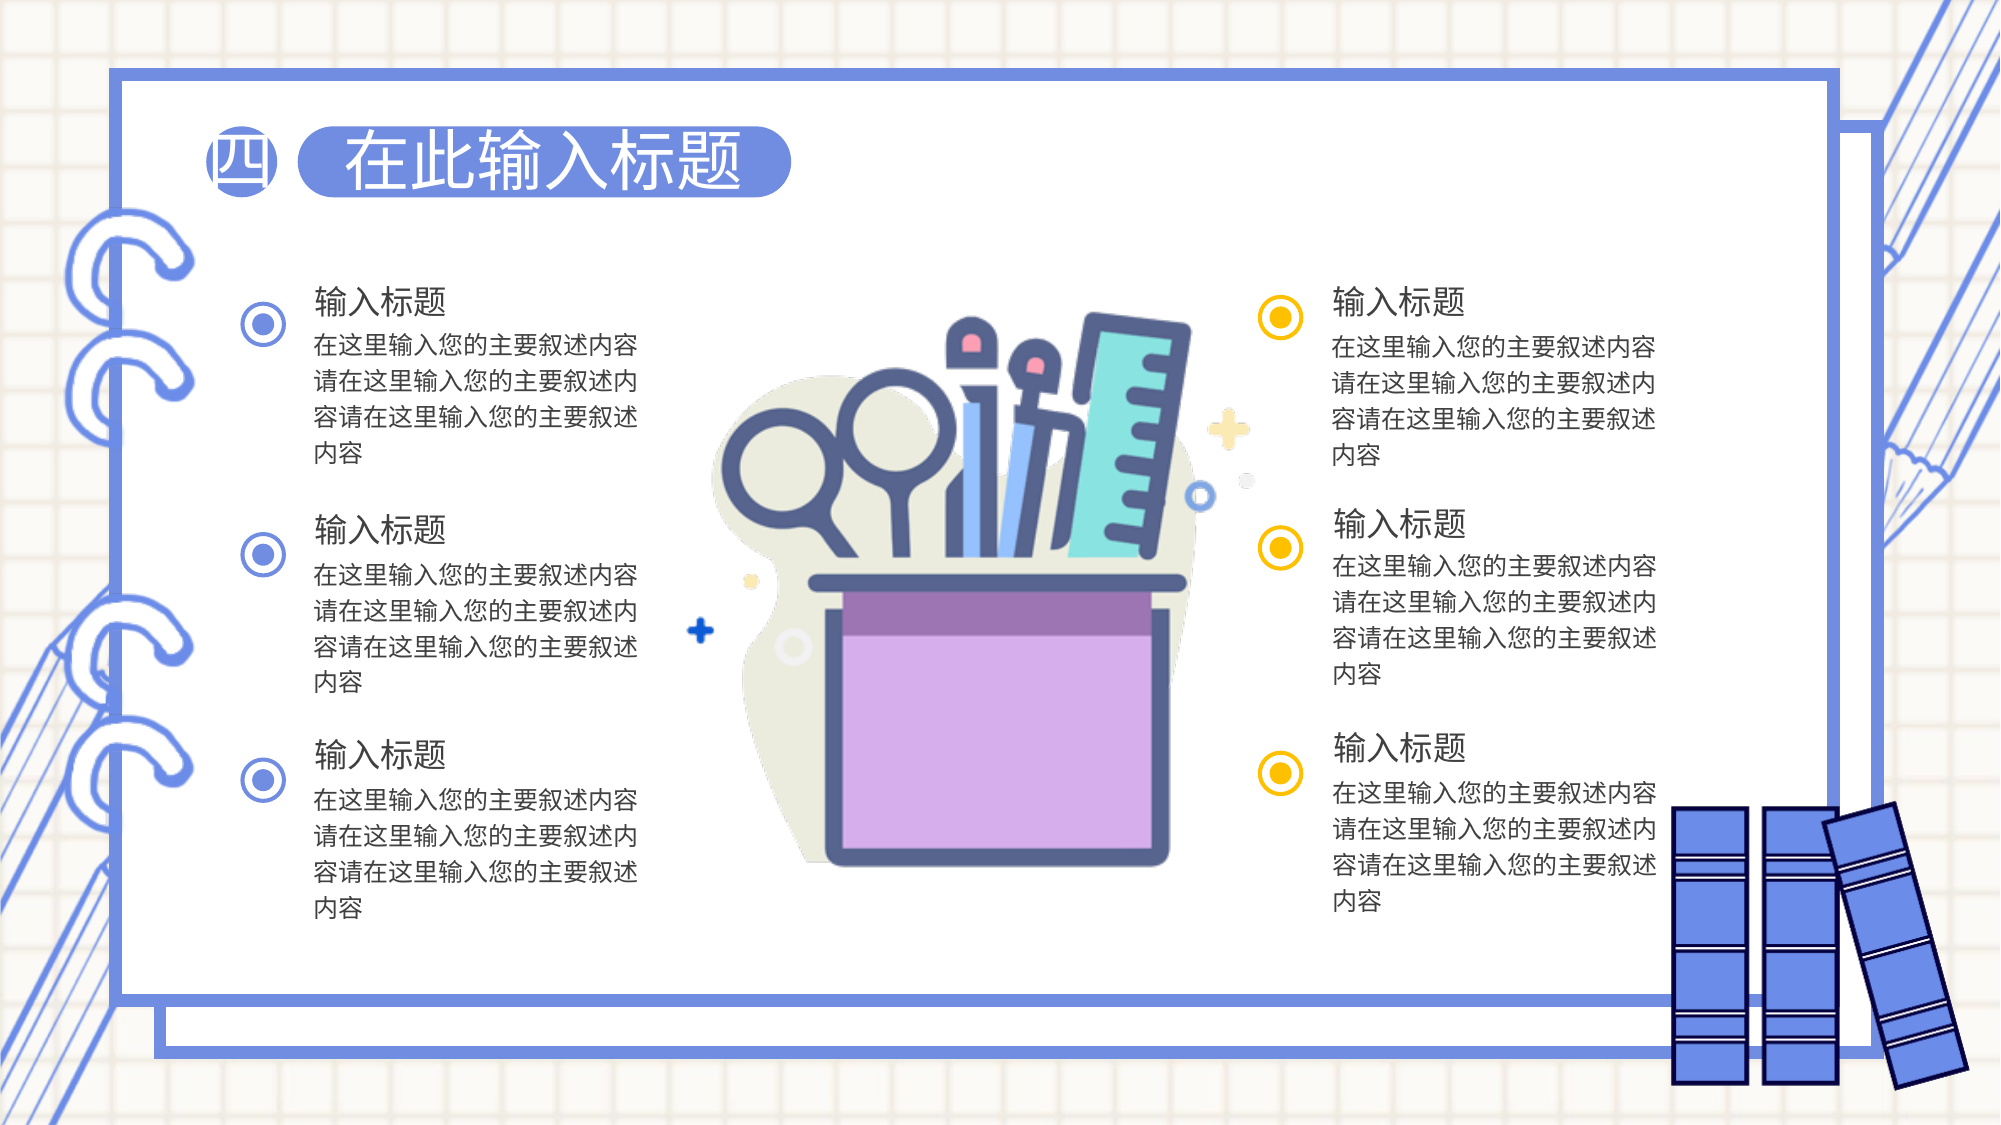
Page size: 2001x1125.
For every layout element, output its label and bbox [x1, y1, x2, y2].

text_box [240, 274, 667, 932]
picture [650, 272, 1304, 923]
text_box [190, 111, 761, 208]
text_box [1257, 274, 1686, 925]
picture [0, 0, 2001, 1125]
